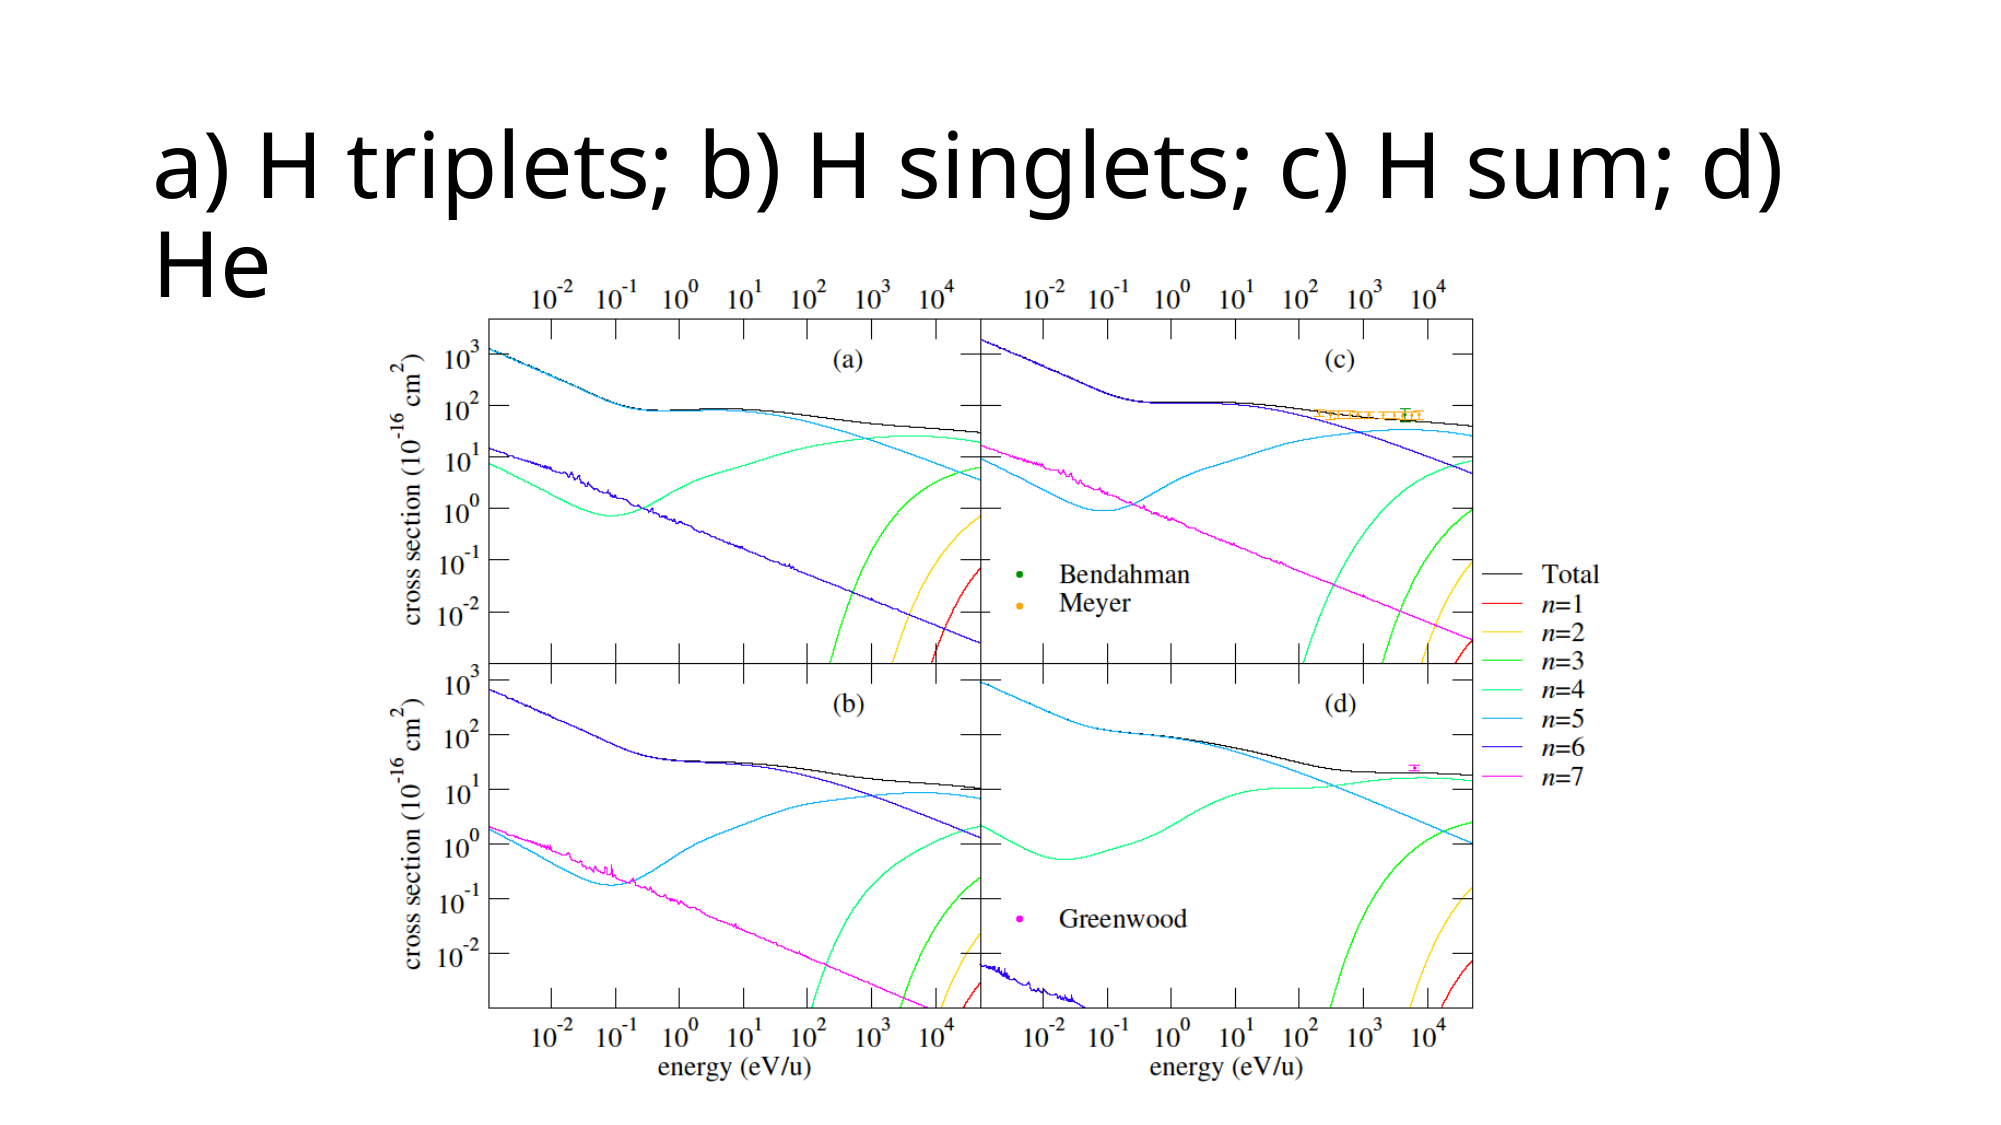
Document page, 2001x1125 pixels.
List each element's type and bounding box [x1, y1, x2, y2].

text_box [389, 277, 1611, 1083]
